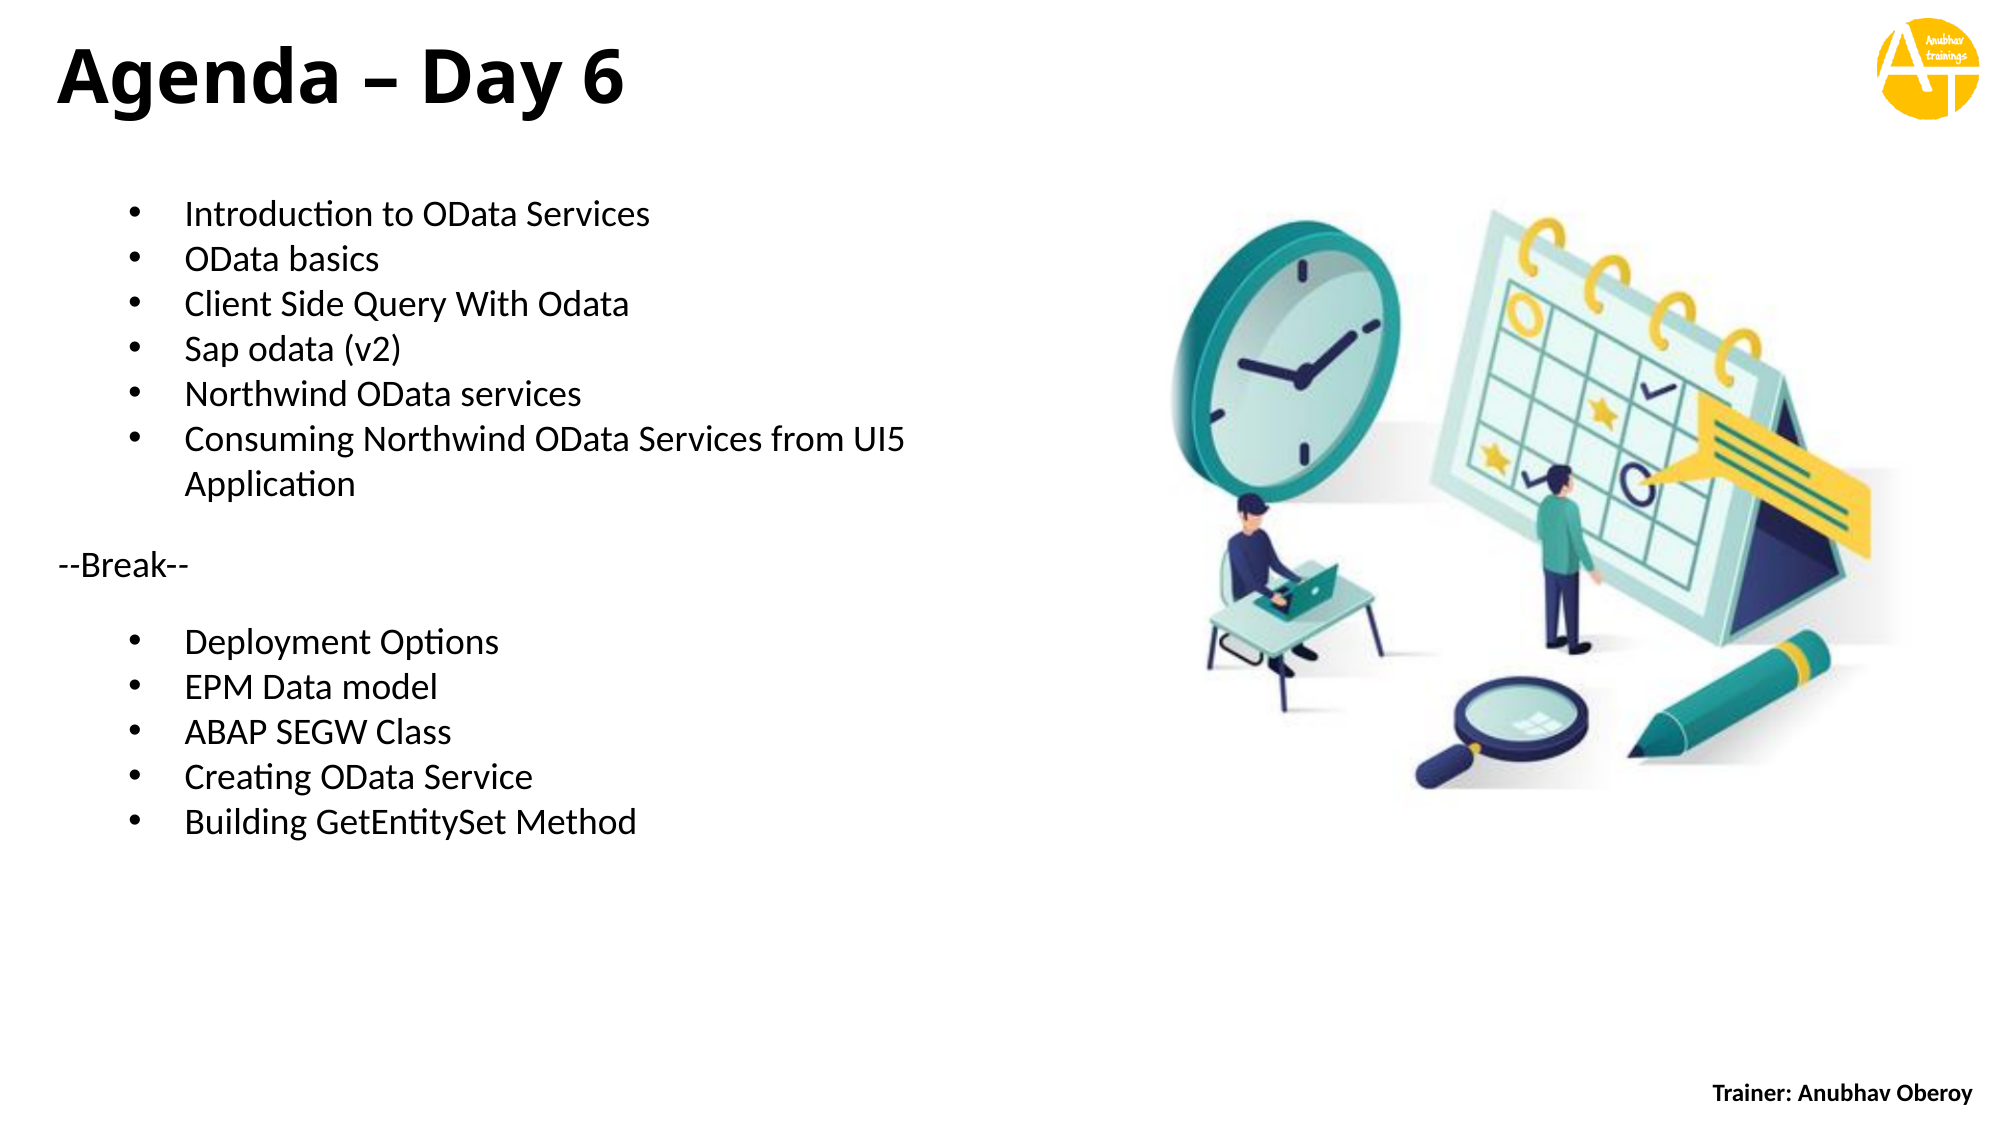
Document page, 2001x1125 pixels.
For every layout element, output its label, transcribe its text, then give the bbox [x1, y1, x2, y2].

text_box Agenda – Day 6 [42, 30, 1896, 148]
picture [1866, 11, 1985, 128]
footer Trainer: Anubhav Oberoy [1660, 1074, 2000, 1108]
text_box Deployment Options EPM Data model ABAP SEGW Class Creating OData Service Building GetEntitySet Method [113, 609, 731, 895]
text_box --Break-- [42, 532, 227, 592]
text_box Introduction to OData Services OData basics Client Side Query With Odata Sap odata (v2) Northwind OData services Consuming Northwind OData Services from UI5 Application [113, 181, 1076, 512]
picture [1163, 146, 1911, 867]
